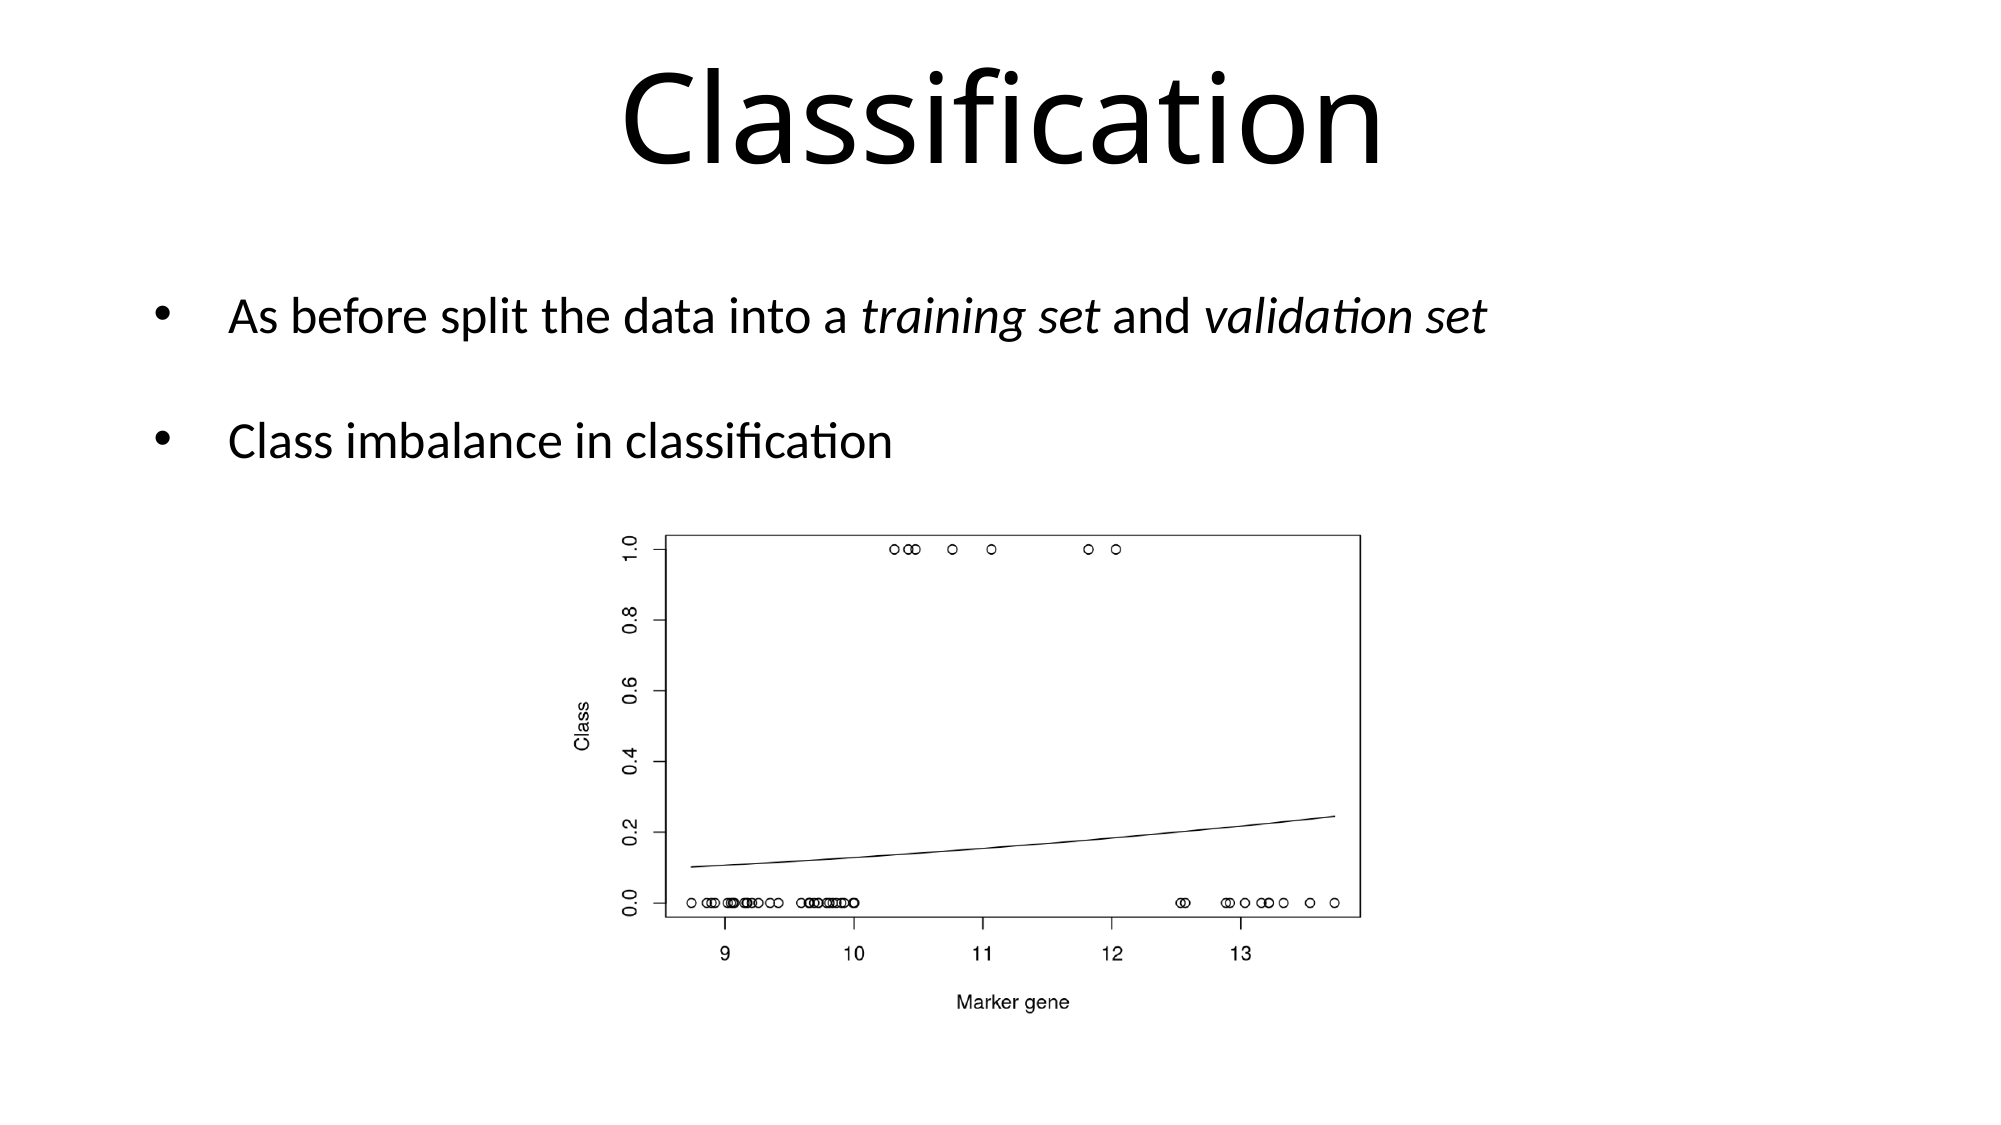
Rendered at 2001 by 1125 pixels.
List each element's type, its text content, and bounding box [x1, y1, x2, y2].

text_box As before split the data into a training set and validation set Class imbalance in classification [63, 274, 1945, 477]
picture [554, 478, 1398, 1020]
text_box Classification [141, 0, 1867, 198]
